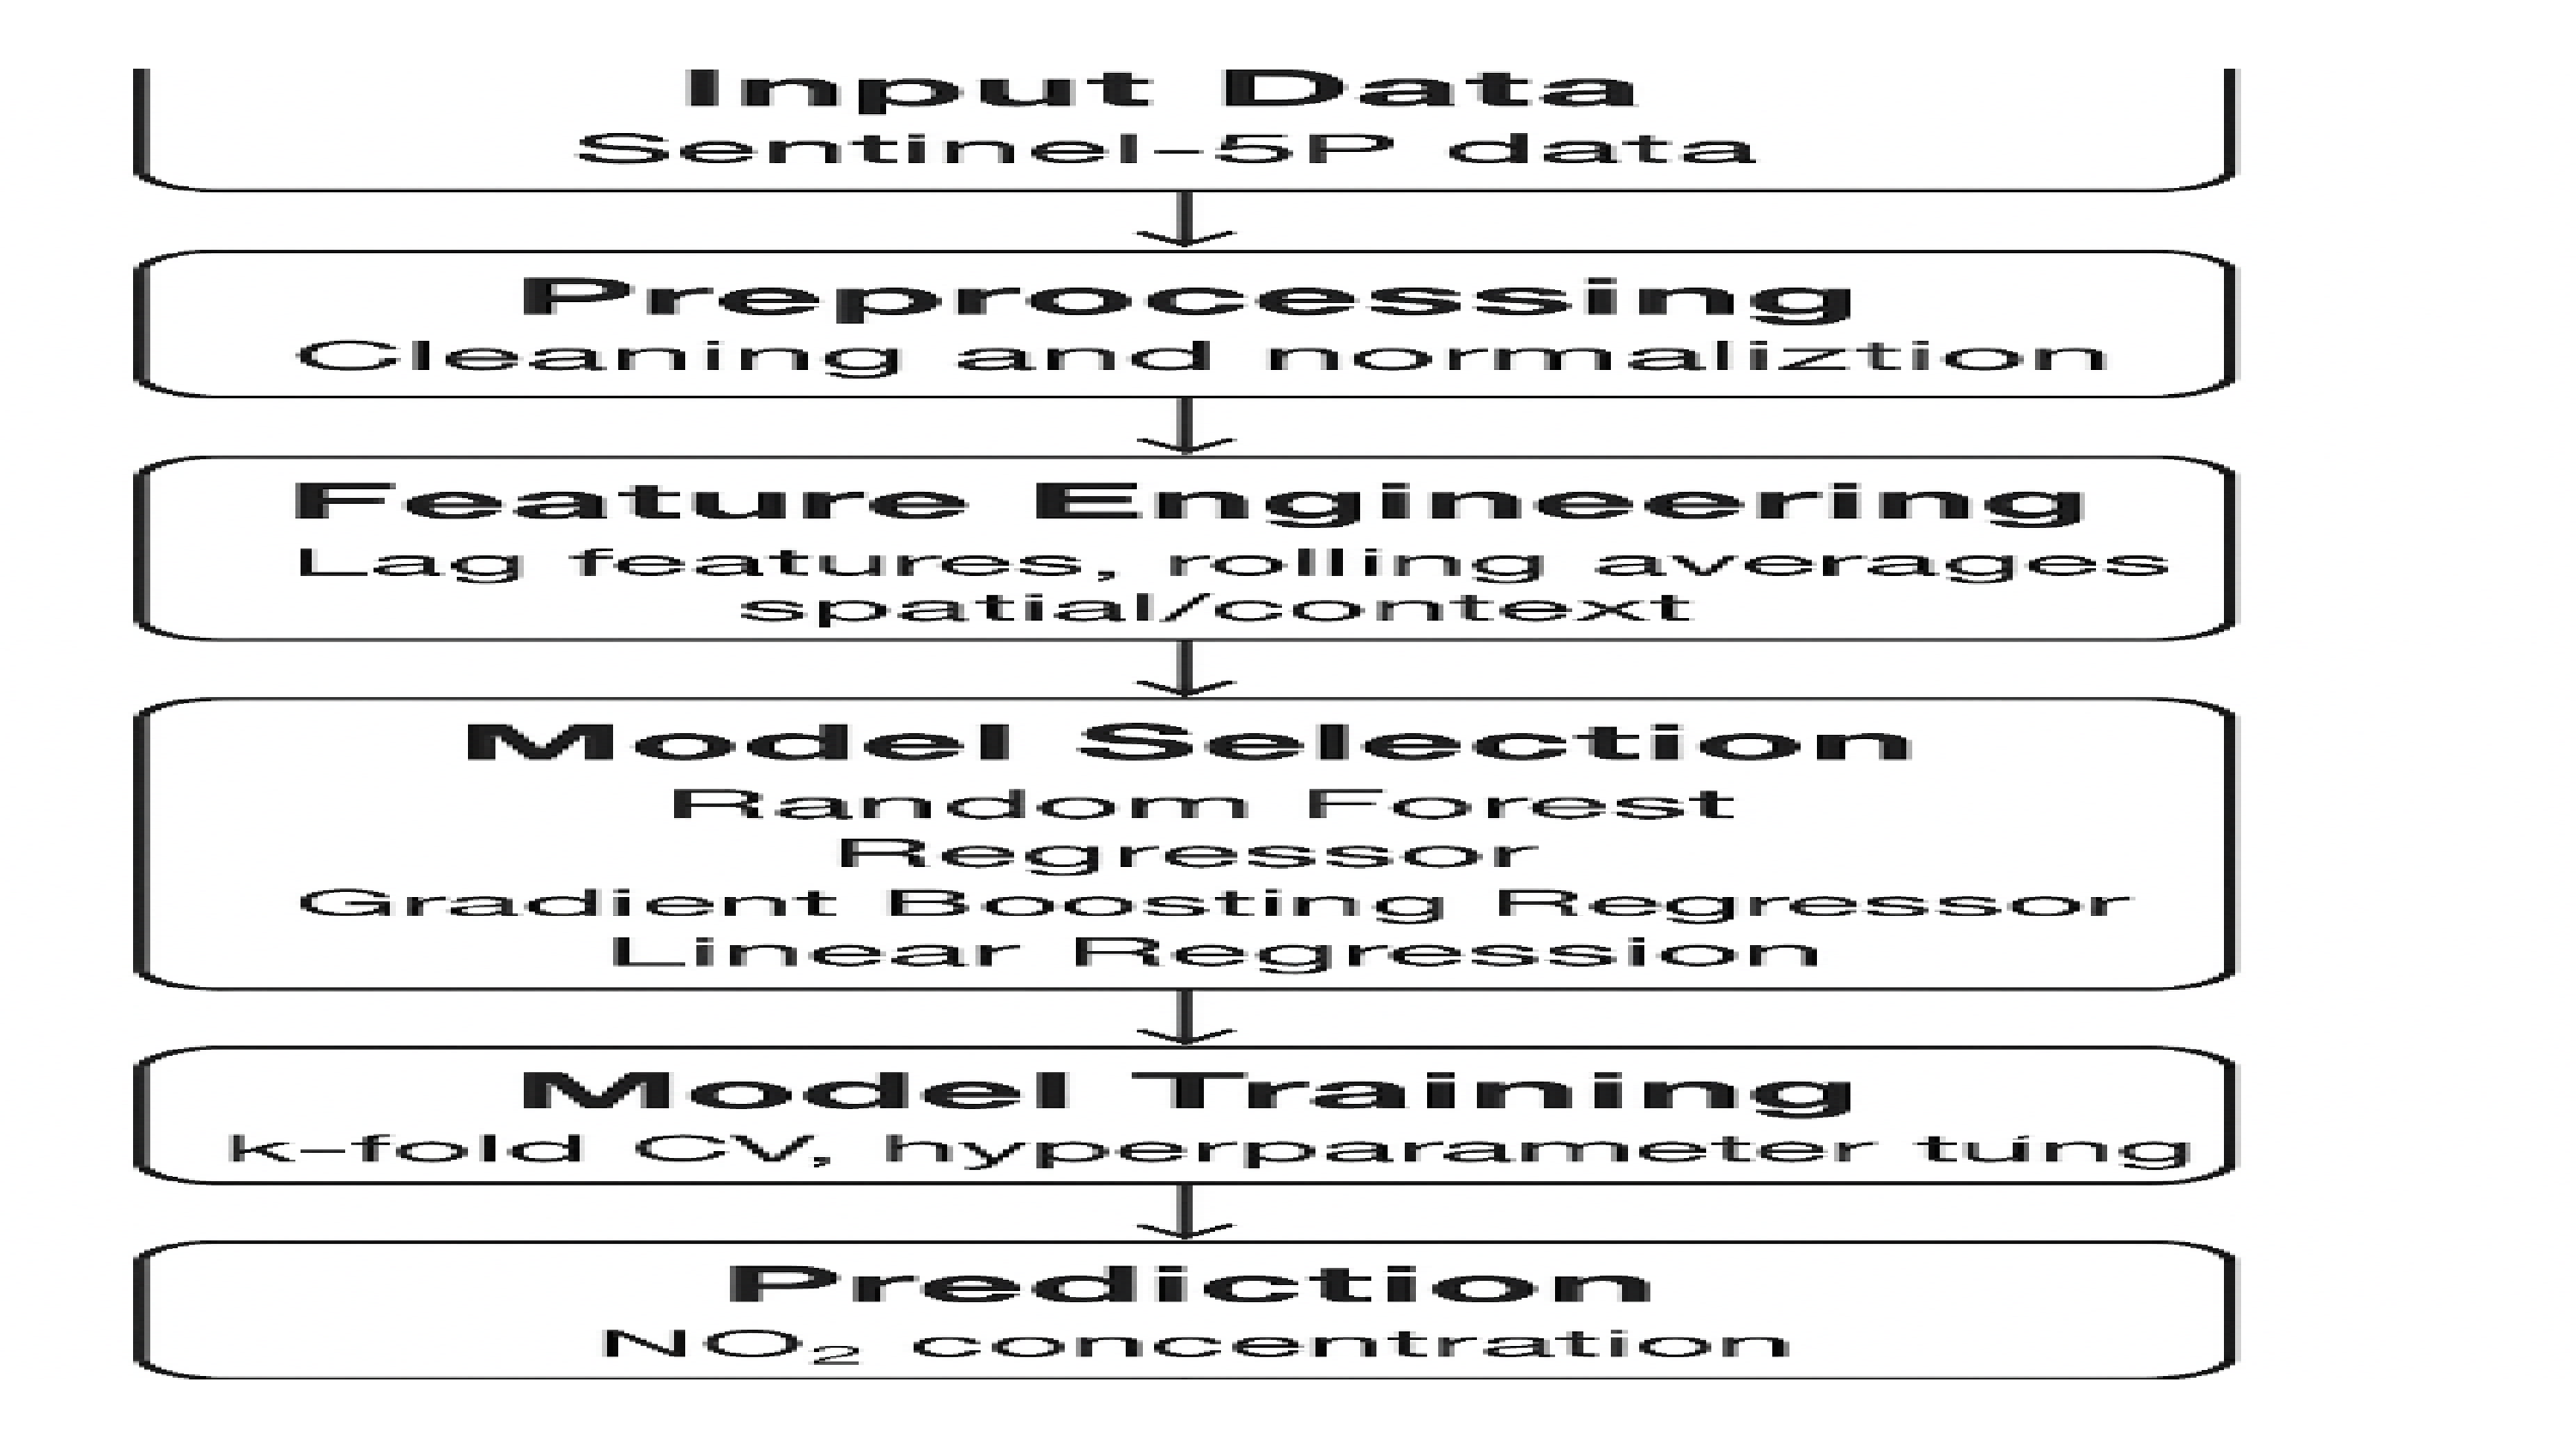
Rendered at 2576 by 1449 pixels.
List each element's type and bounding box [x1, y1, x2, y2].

text_box [0, 69, 2576, 1379]
